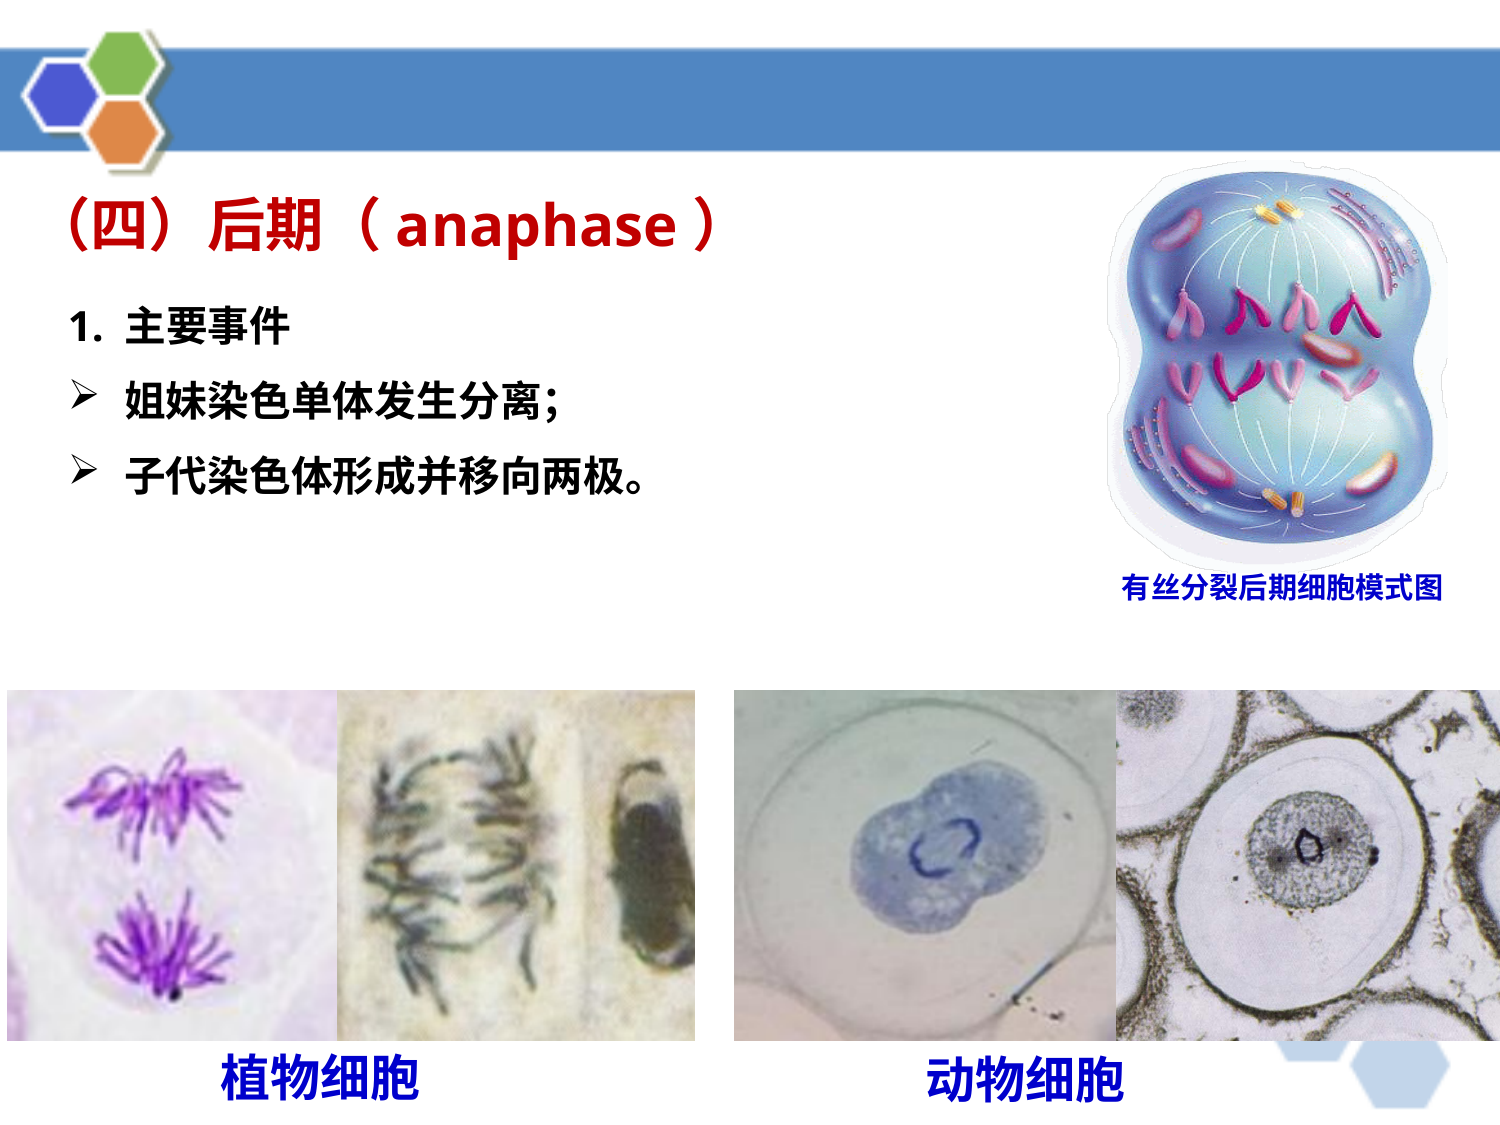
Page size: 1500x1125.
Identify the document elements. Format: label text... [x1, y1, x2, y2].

text_box [17, 1050, 431, 1125]
text_box （四）后期（anaphase） [17, 180, 869, 266]
text_box 动物细胞 [910, 1049, 1235, 1116]
text_box 植物细胞 [205, 1050, 530, 1114]
text_box 有丝分裂后期细胞模式图 [1080, 562, 1485, 613]
picture [0, 0, 1500, 1125]
text_box 1. 主要事件 姐妹染色单体发生分离； 子代染色体形成并移向两极。 [53, 267, 994, 508]
